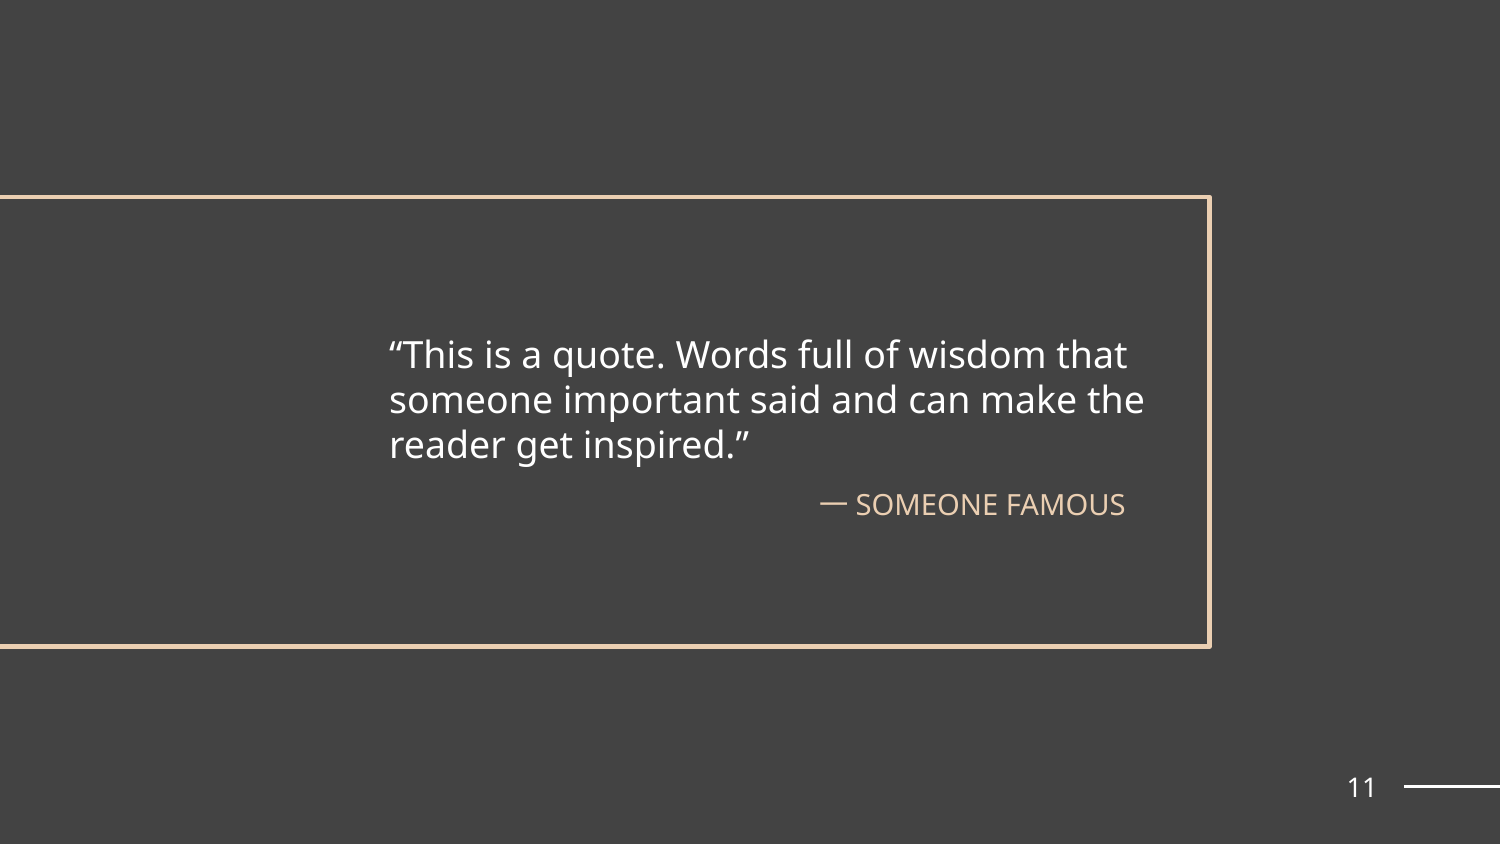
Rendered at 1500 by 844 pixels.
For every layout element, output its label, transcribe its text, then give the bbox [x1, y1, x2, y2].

subtitle “This is a quote. Words full of wisdom that someone important said and can make the reader get inspired.” [374, 318, 1175, 481]
title 一SOMEONE FAMOUS [340, 471, 1141, 536]
slide_number 11 [1302, 766, 1393, 812]
